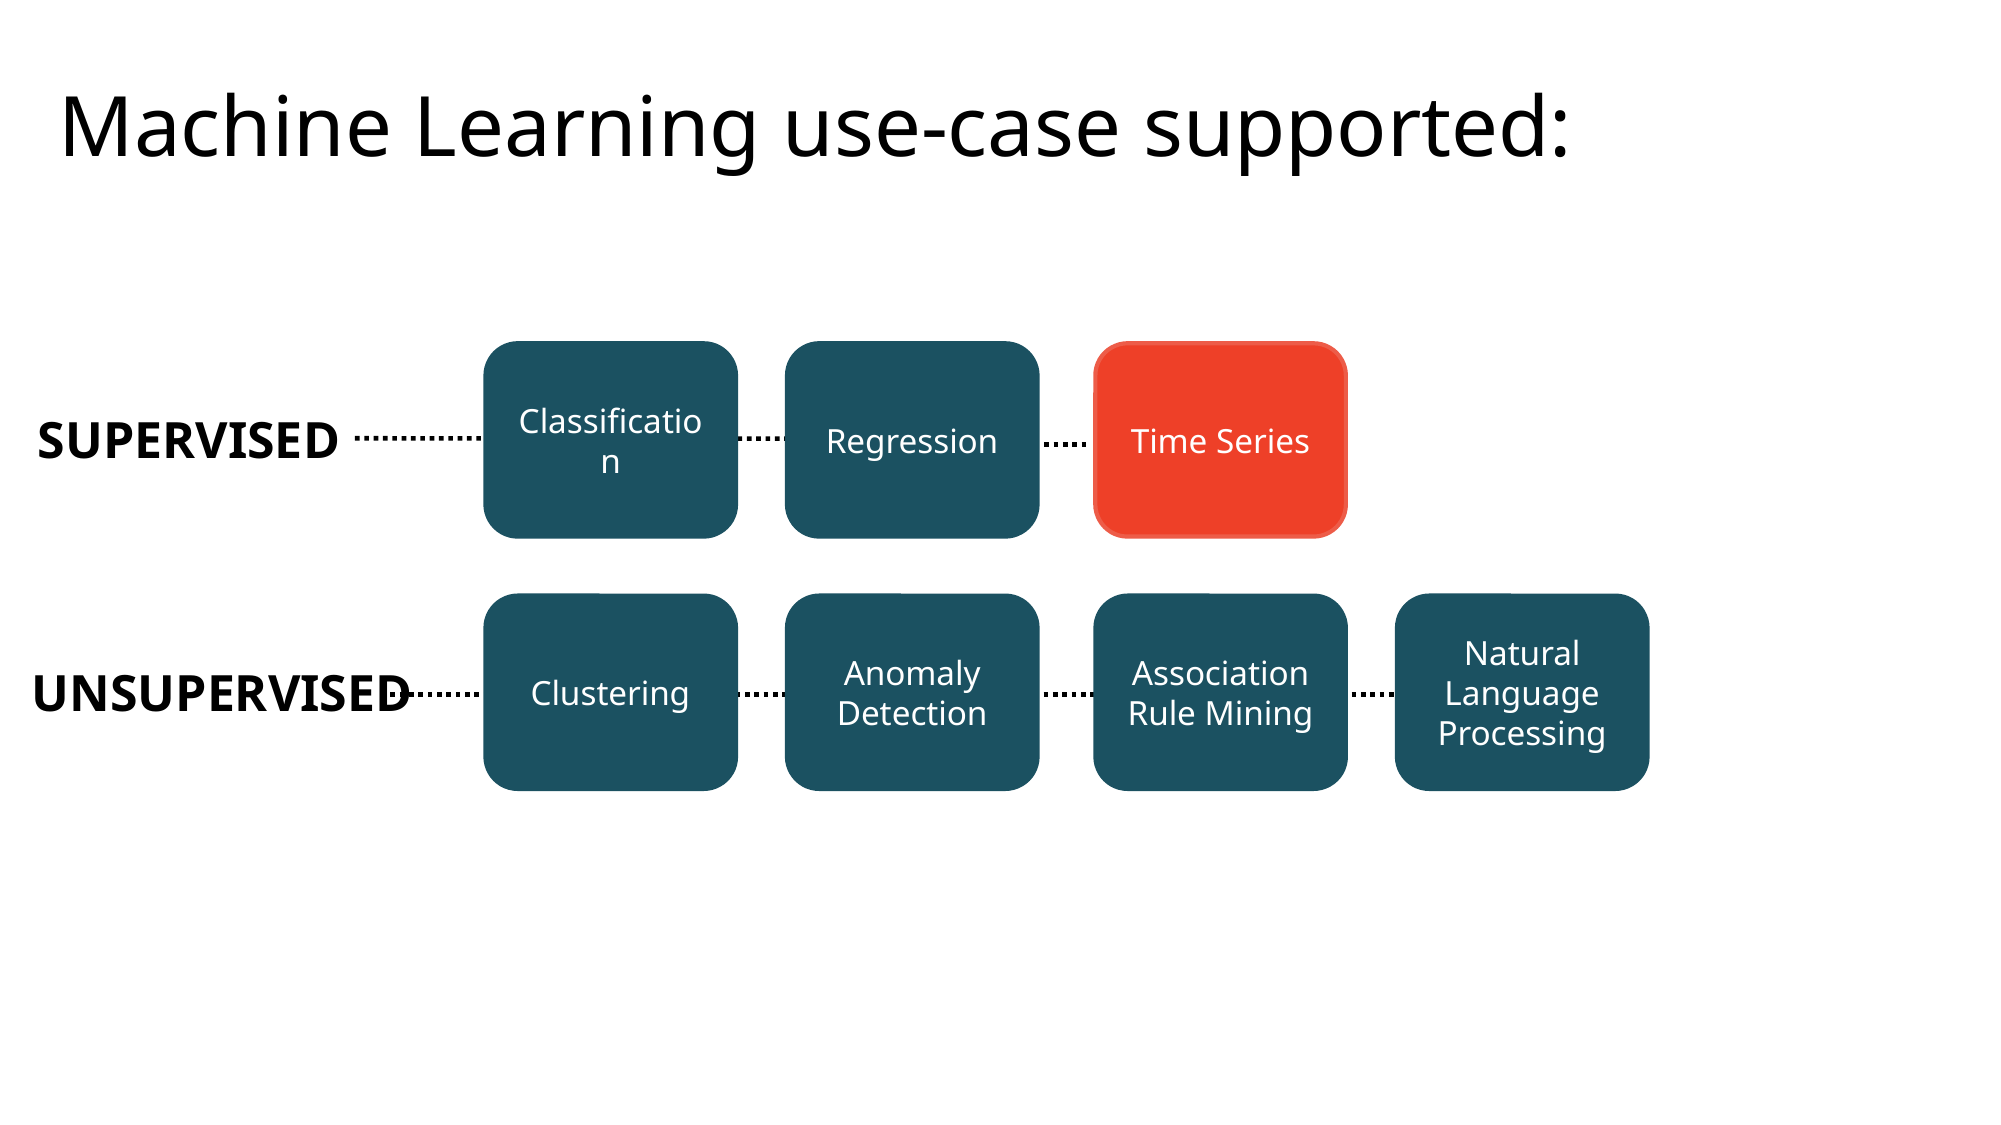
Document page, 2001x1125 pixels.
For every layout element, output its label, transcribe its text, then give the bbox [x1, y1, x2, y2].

text_box Classification [483, 341, 739, 438]
text_box Anomaly Detection [784, 593, 1040, 693]
title Machine Learning use-case supported: [43, 69, 1605, 195]
text_box Association Rule Mining [1093, 593, 1348, 693]
text_box UNSUPERVISED [17, 654, 428, 730]
text_box Natural Language Processing [1394, 593, 1650, 792]
text_box Association Rule Mining [1093, 703, 1348, 792]
text_box Classification [483, 448, 739, 539]
text_box Regression [784, 341, 1040, 539]
text_box SUPERVISED [23, 400, 355, 476]
text_box Clustering [483, 593, 739, 693]
text_box Anomaly Detection [784, 703, 1040, 792]
text_box Time Series [1093, 341, 1348, 539]
text_box Clustering [483, 703, 739, 792]
